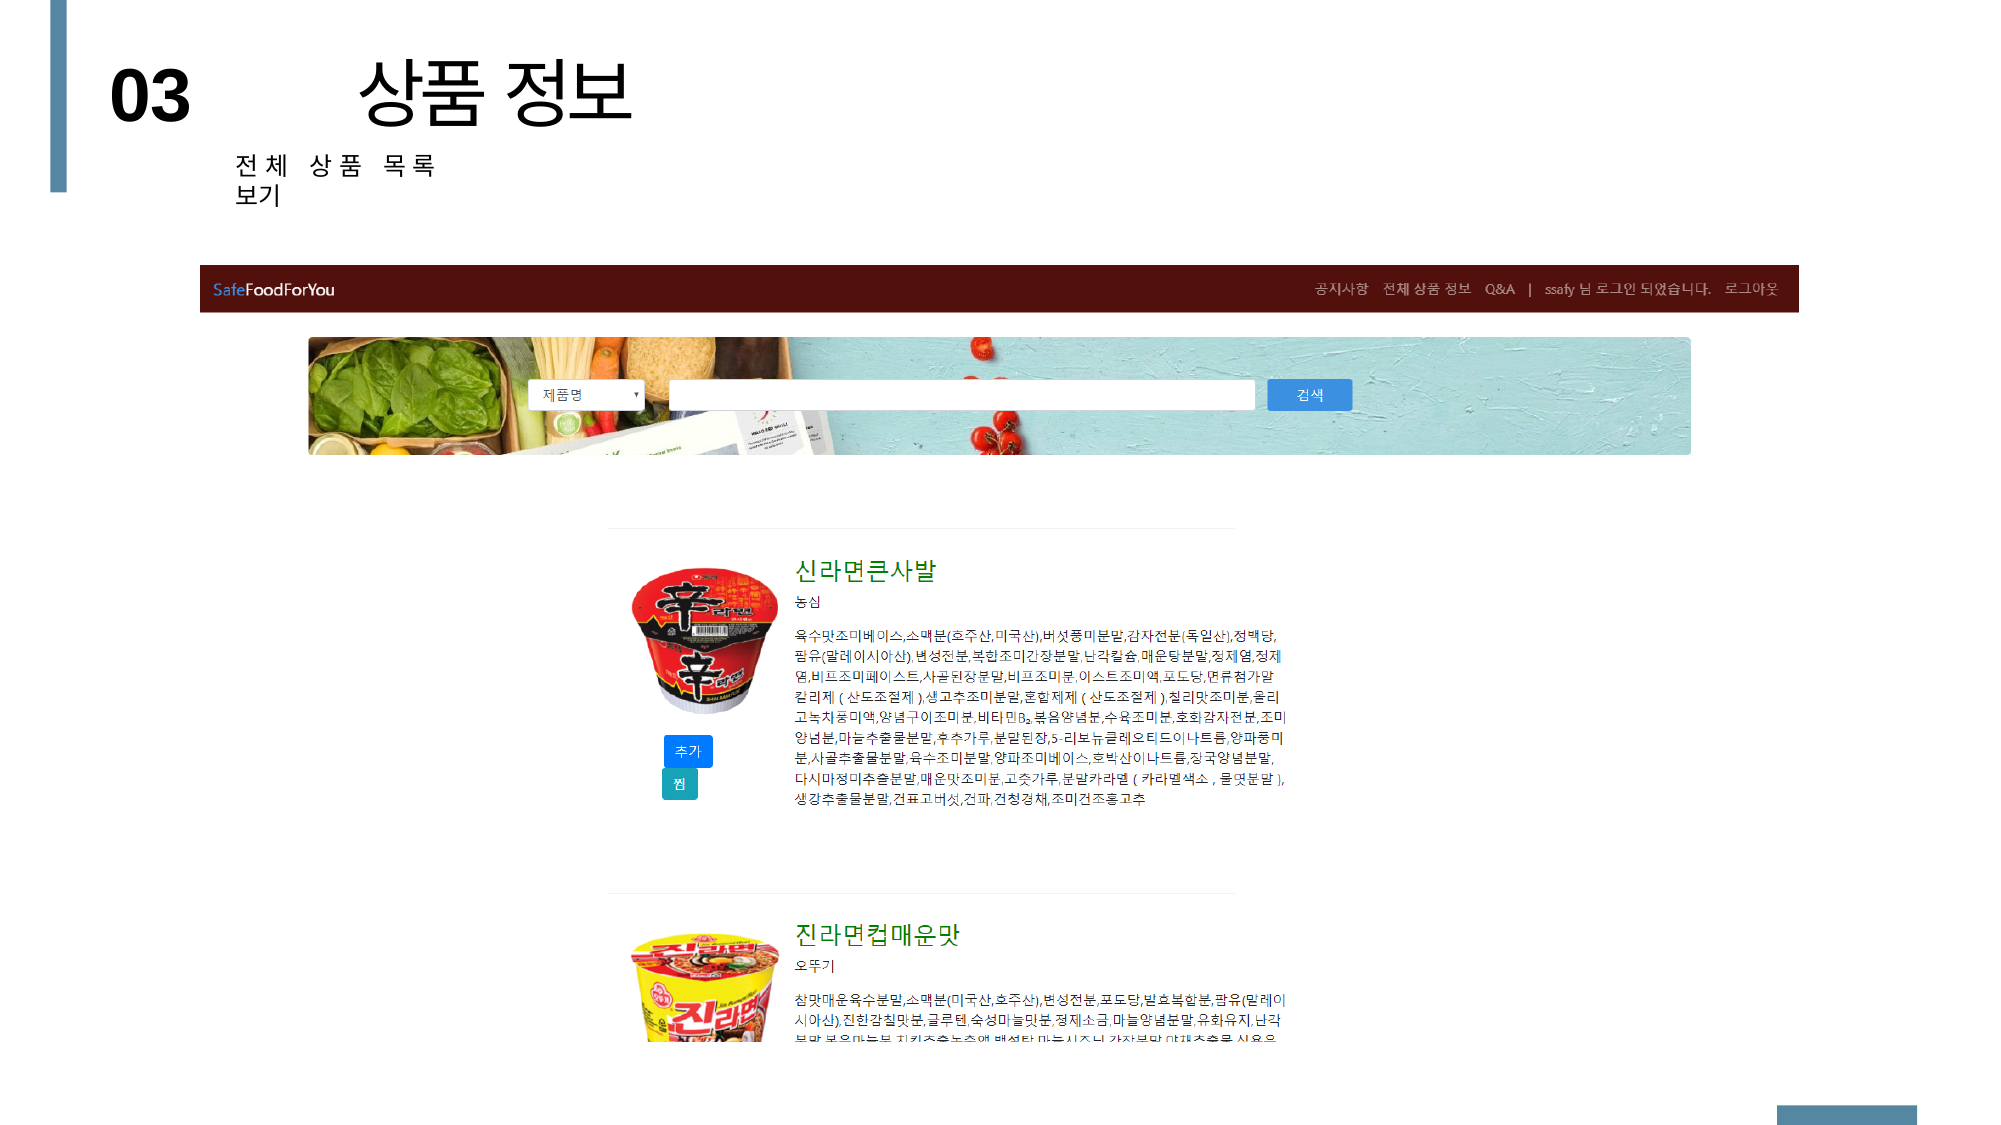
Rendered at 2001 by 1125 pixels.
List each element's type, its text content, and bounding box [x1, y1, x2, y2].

text_box 03 [94, 39, 208, 144]
text_box [49, 0, 68, 193]
picture [196, 261, 1804, 1042]
text_box 상품 정보 [342, 39, 651, 144]
text_box [1776, 1104, 1918, 1125]
text_box 전체 상품 목록 보기 [220, 143, 451, 219]
